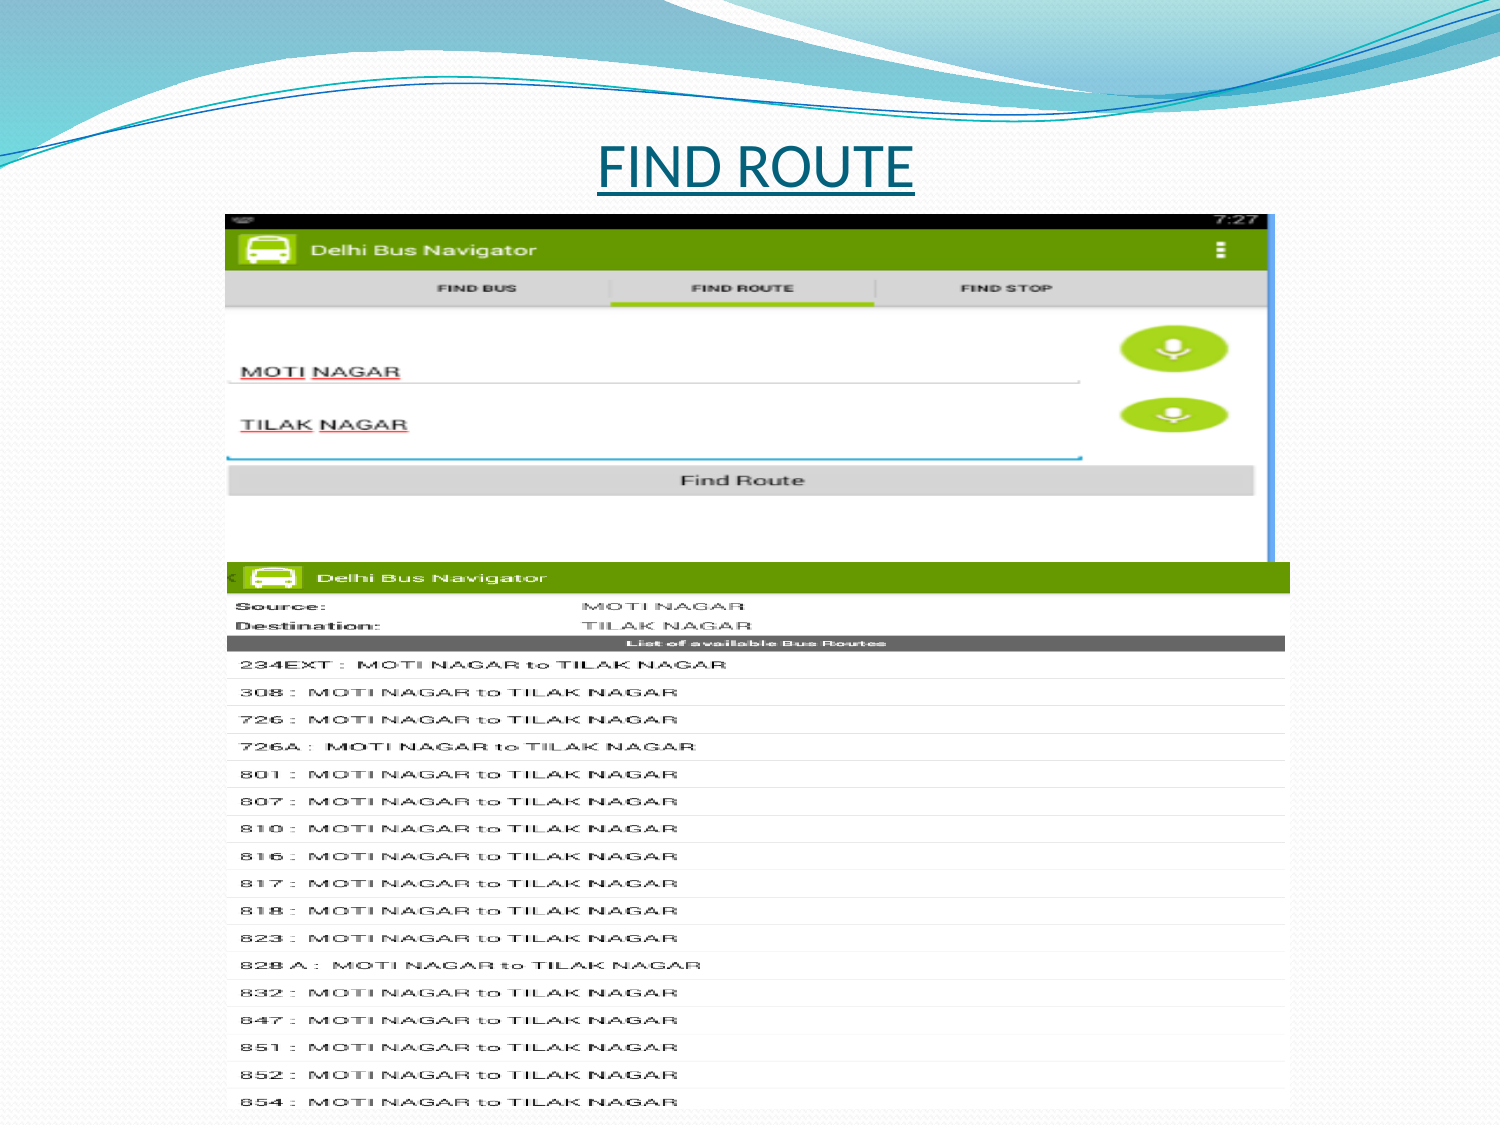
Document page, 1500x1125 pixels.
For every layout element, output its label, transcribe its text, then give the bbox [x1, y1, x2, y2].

picture [224, 214, 1290, 1109]
title FIND ROUTE [75, 115, 1438, 200]
